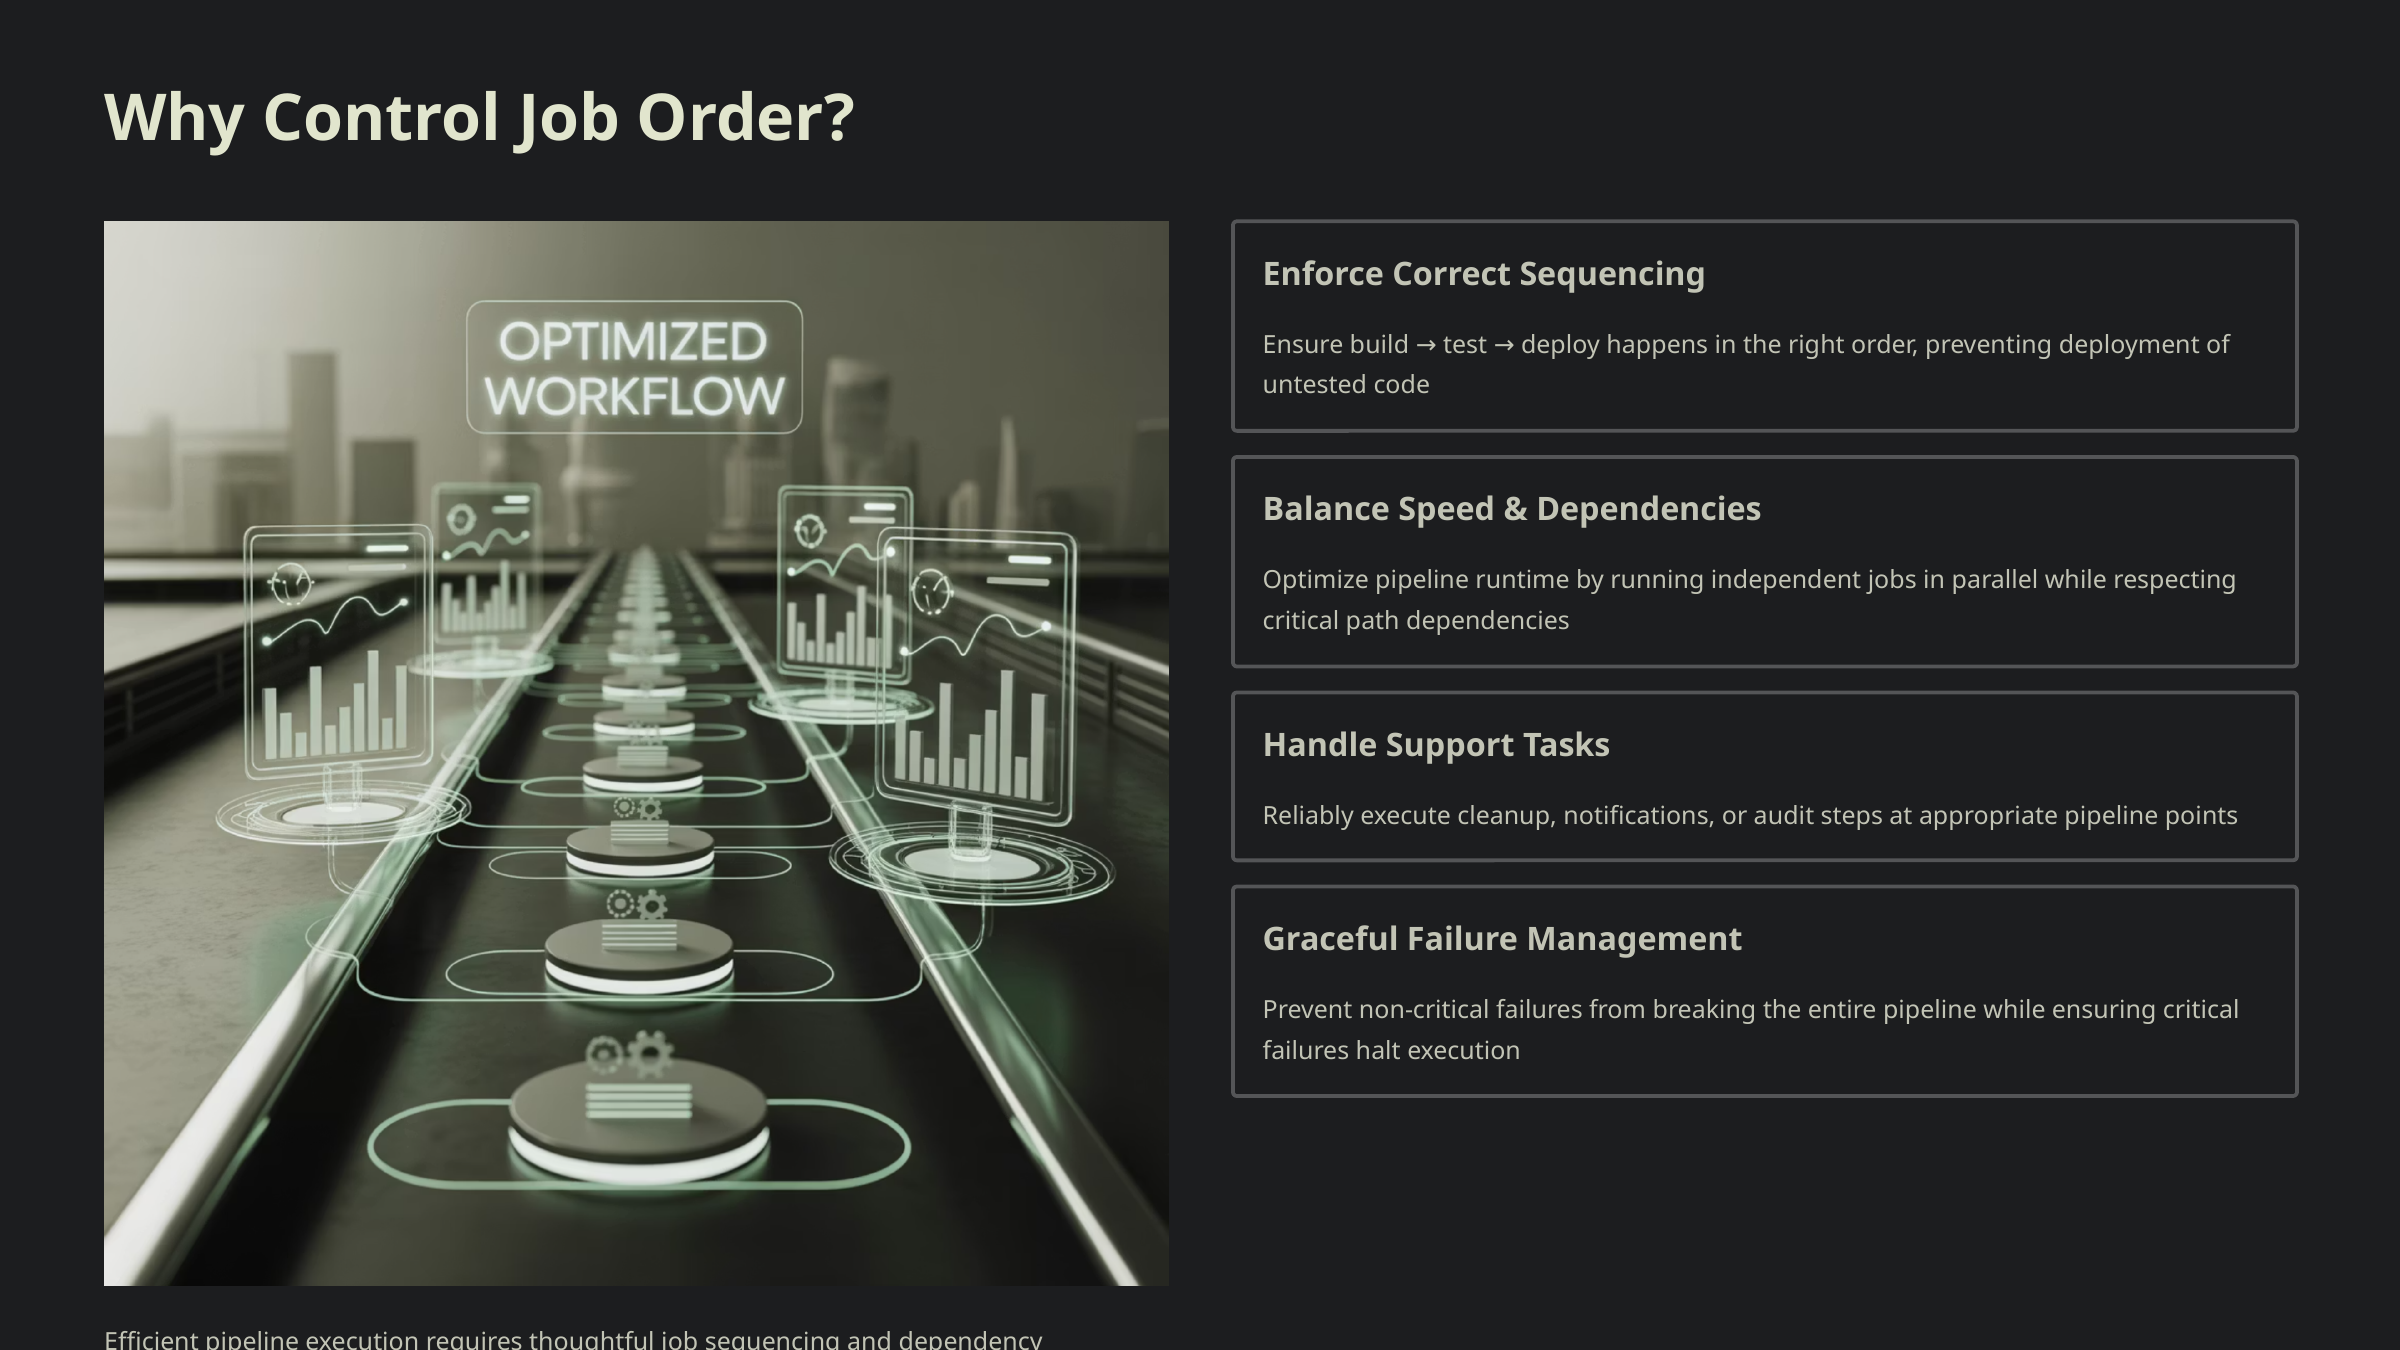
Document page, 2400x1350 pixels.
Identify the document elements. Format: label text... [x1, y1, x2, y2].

text_box Prevent non-critical failures from breaking the entire pipeline while ensuring critical failures halt execution [1262, 982, 2268, 1067]
text_box Handle Support Tasks [1262, 722, 1589, 763]
text_box [1232, 221, 2298, 431]
text_box Enforce Correct Sequencing [1262, 251, 1680, 292]
picture [104, 221, 1169, 1286]
text_box Reliably execute cleanup, notifications, or audit steps at appropriate pipeline points [1262, 788, 2268, 831]
text_box [1232, 692, 2298, 861]
text_box Balance Speed & Dependencies [1262, 486, 1728, 528]
text_box Ensure build → test → deploy happens in the right order, preventing deployment of untested code [1262, 317, 2268, 401]
text_box Optimize pipeline runtime by running independent jobs in parallel while respecting critical path dependencies [1262, 553, 2268, 637]
text_box [1232, 886, 2298, 1097]
text_box Graceful Failure Management [1262, 916, 1711, 957]
text_box [1232, 456, 2298, 667]
text_box Why Control Job Order? [104, 71, 829, 153]
text_box Efficient pipeline execution requires thoughtful job sequencing and dependency management. [104, 1314, 1169, 1350]
